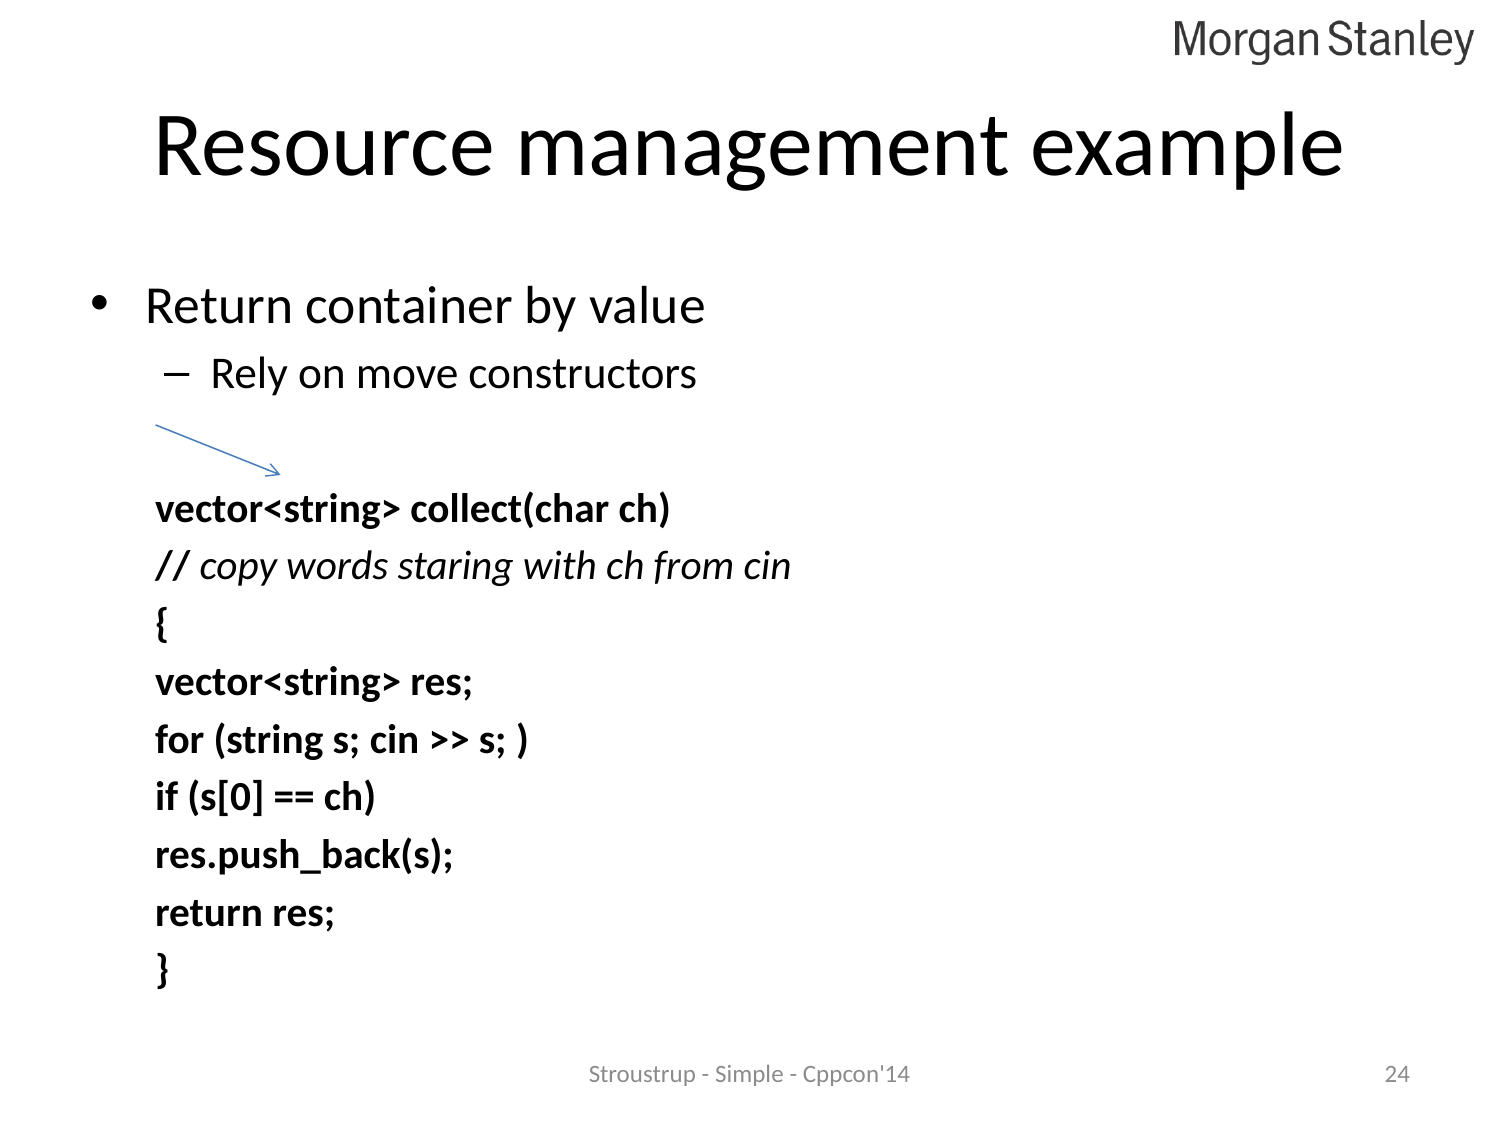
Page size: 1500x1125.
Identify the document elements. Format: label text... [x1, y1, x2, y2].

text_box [155, 424, 281, 476]
picture [1175, 20, 1474, 65]
list Return container by value Rely on move constructors vector<string> collect(char ch) // copy words staring with ch from cin { vector<string> res; for (string s; cin >> s; ) if (s[0] == ch) res.push_back(s); return res; } [75, 262, 1425, 1005]
slide_number 24 [1074, 1042, 1425, 1103]
title Resource management example [75, 45, 1425, 233]
footer Stroustrup - Simple - Cppcon'14 [512, 1042, 988, 1103]
